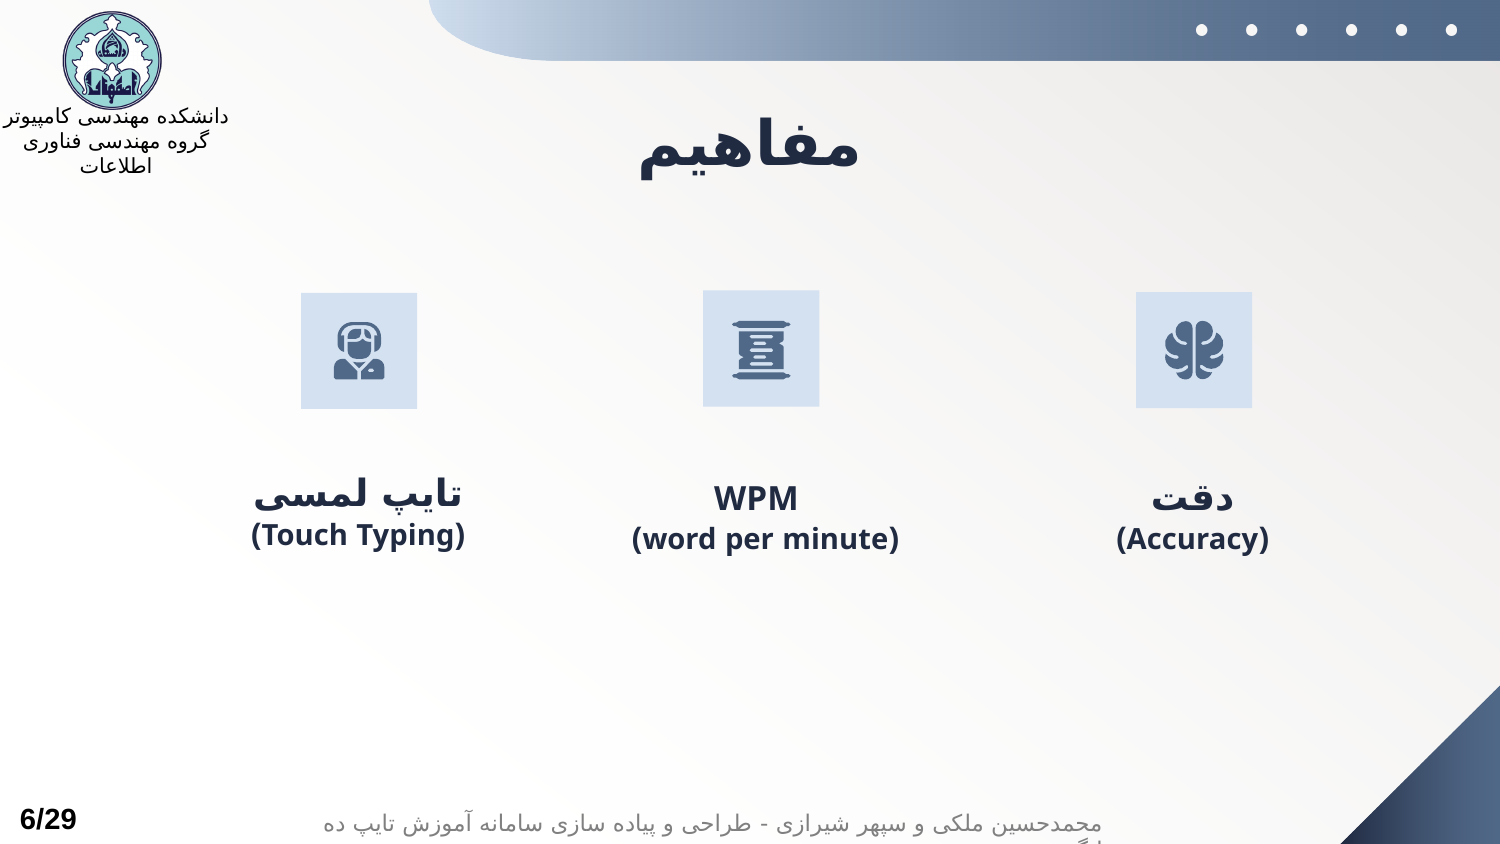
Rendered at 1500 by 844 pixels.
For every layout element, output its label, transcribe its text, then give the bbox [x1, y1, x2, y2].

text_box 6/29 [0, 793, 97, 843]
title مفاهیم [168, 88, 1382, 183]
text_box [333, 321, 385, 380]
picture [0, 0, 1500, 844]
text_box [703, 290, 820, 407]
text_box دقت (Accuracy) [1010, 443, 1376, 571]
text_box [1136, 292, 1253, 409]
text_box محمدحسین ملکی و سپهر شیرازی - طراحی و پیاده سازی سامانه آموزش تایپ ده انگشتی [285, 800, 1118, 844]
text_box [301, 292, 418, 409]
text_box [731, 320, 791, 380]
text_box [1162, 320, 1226, 380]
text_box دانشکده مهندسی کامپیوتر گروه مهندسی فناوری اطلاعات [0, 95, 263, 185]
subtitle WPM (word per minute) [539, 443, 983, 571]
subtitle تایپ لمسی (Touch Typing) [147, 439, 570, 567]
